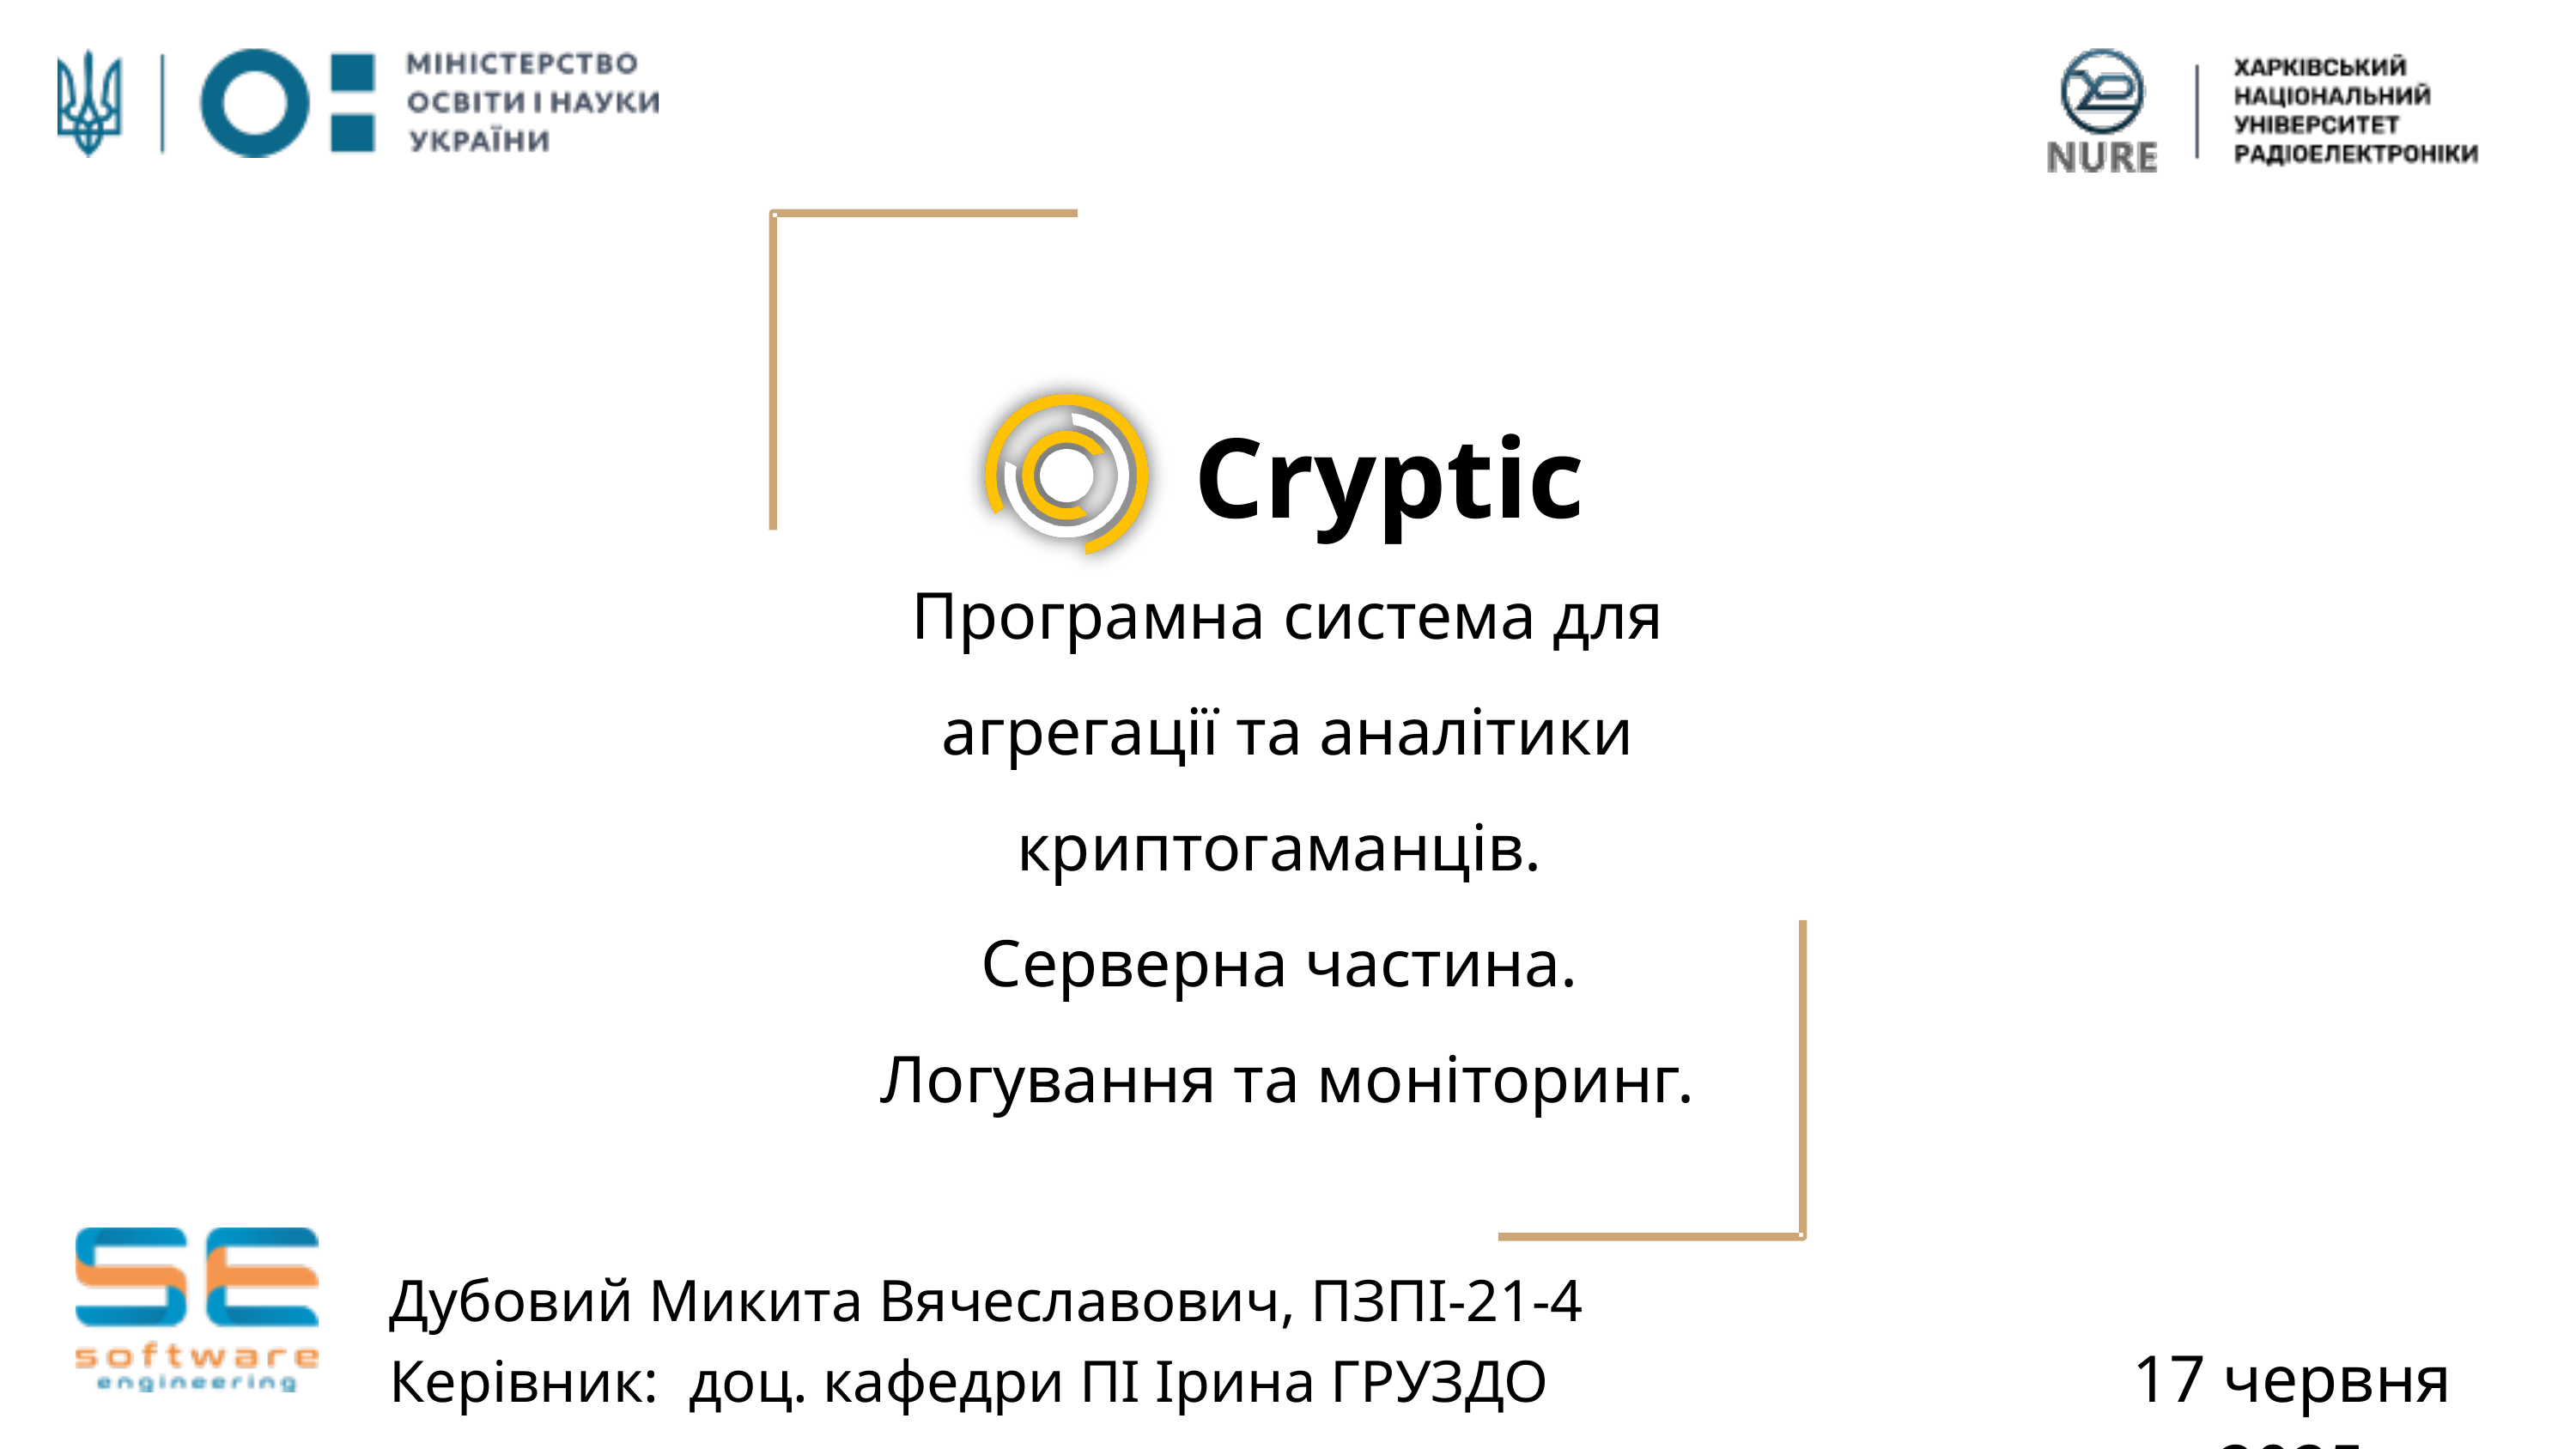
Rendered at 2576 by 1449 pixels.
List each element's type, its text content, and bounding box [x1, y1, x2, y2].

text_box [769, 549, 1807, 1117]
text_box [1990, 47, 2534, 173]
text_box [1493, 1121, 1807, 1241]
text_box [925, 332, 1606, 616]
text_box 17 червня 2025 [2050, 1326, 2534, 1449]
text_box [769, 209, 1082, 535]
text_box [58, 48, 659, 158]
text_box Дубовий Микита Вячеславович, ПЗПІ-21-4 Керівник: доц. кафедри ПІ Ірина ГРУЗДО [389, 1253, 2187, 1414]
text_box [76, 1228, 319, 1392]
